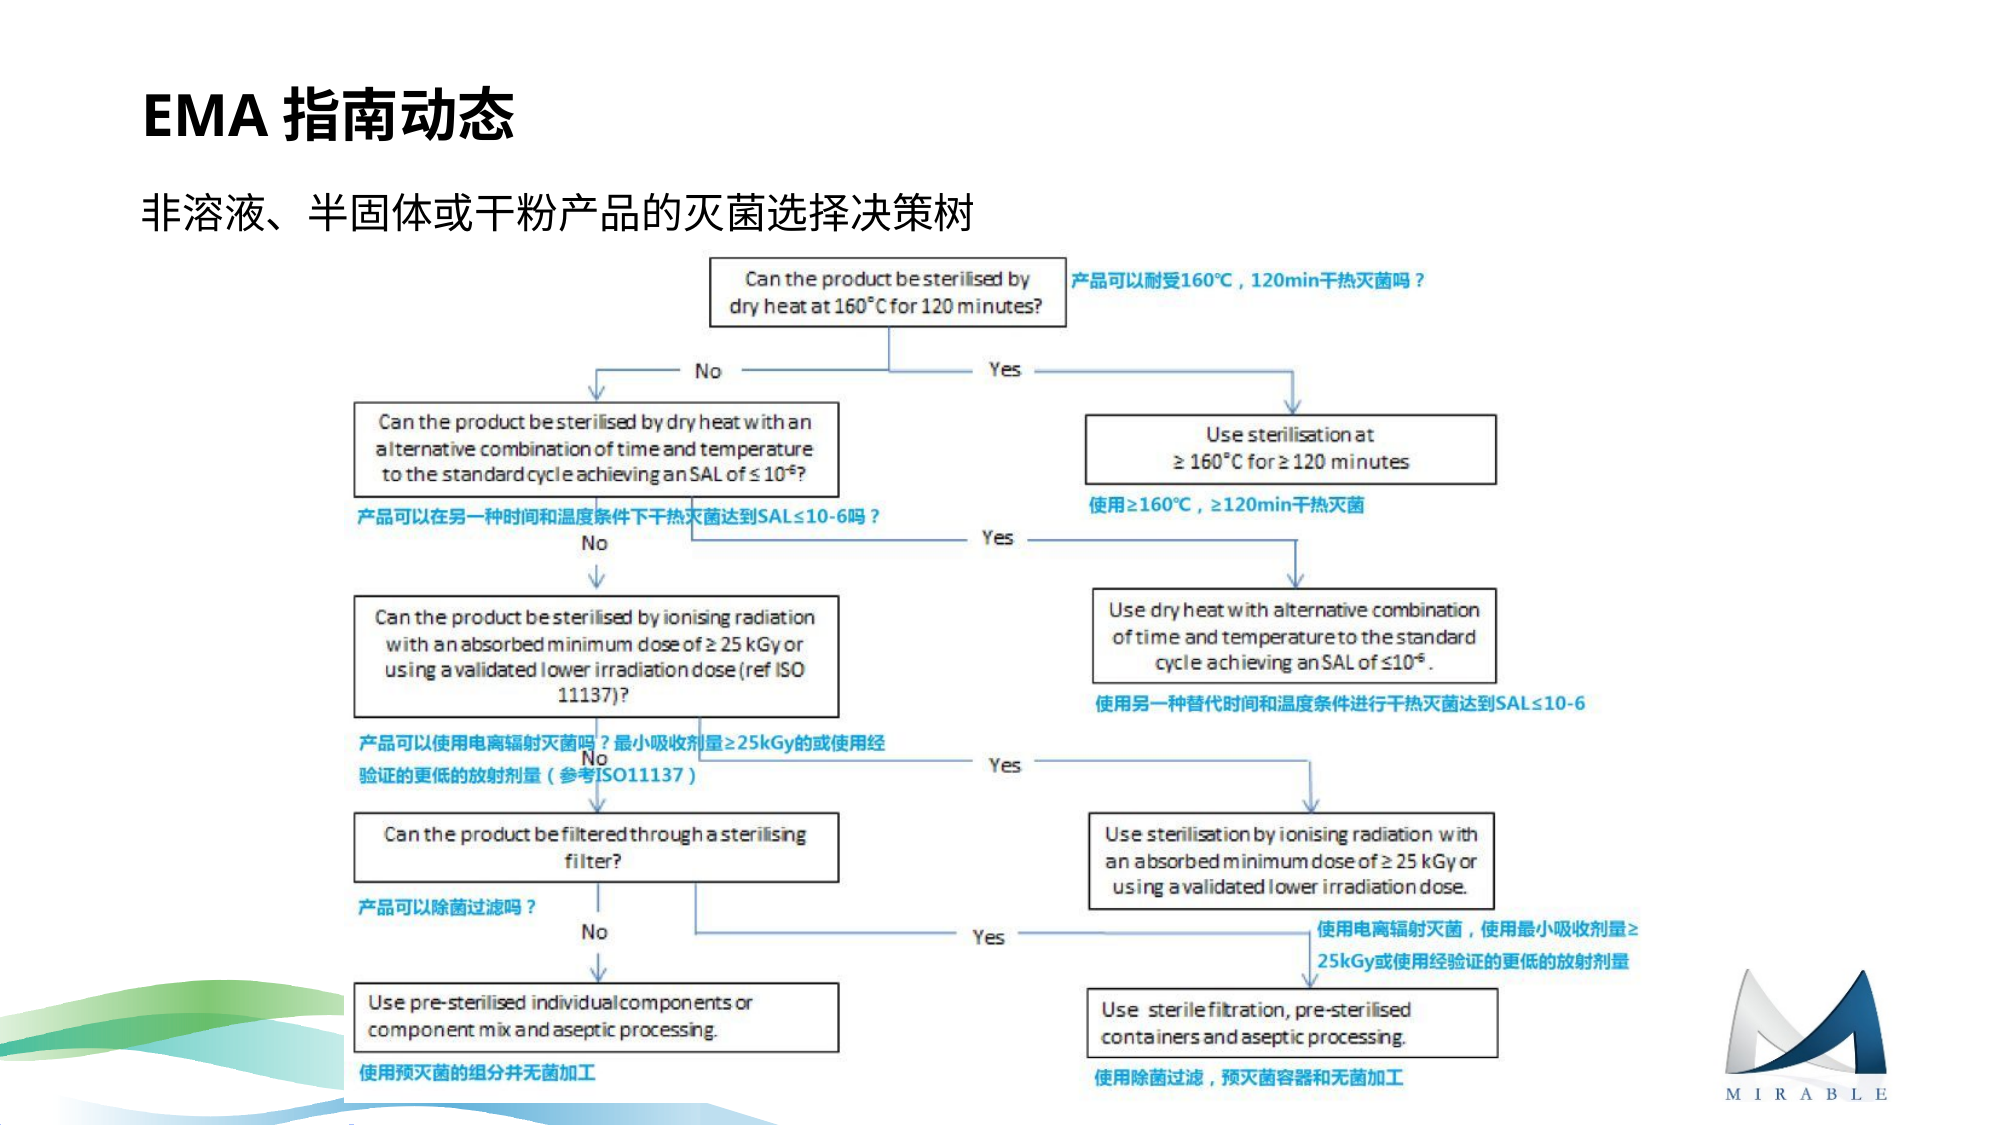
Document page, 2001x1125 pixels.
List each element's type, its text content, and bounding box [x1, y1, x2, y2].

title EMA指南动态 [125, 64, 1874, 172]
picture [1711, 968, 1898, 1102]
picture [0, 249, 1650, 1125]
text_box 非溶液、半固体或干粉产品的灭菌选择决策树 [125, 179, 1472, 319]
